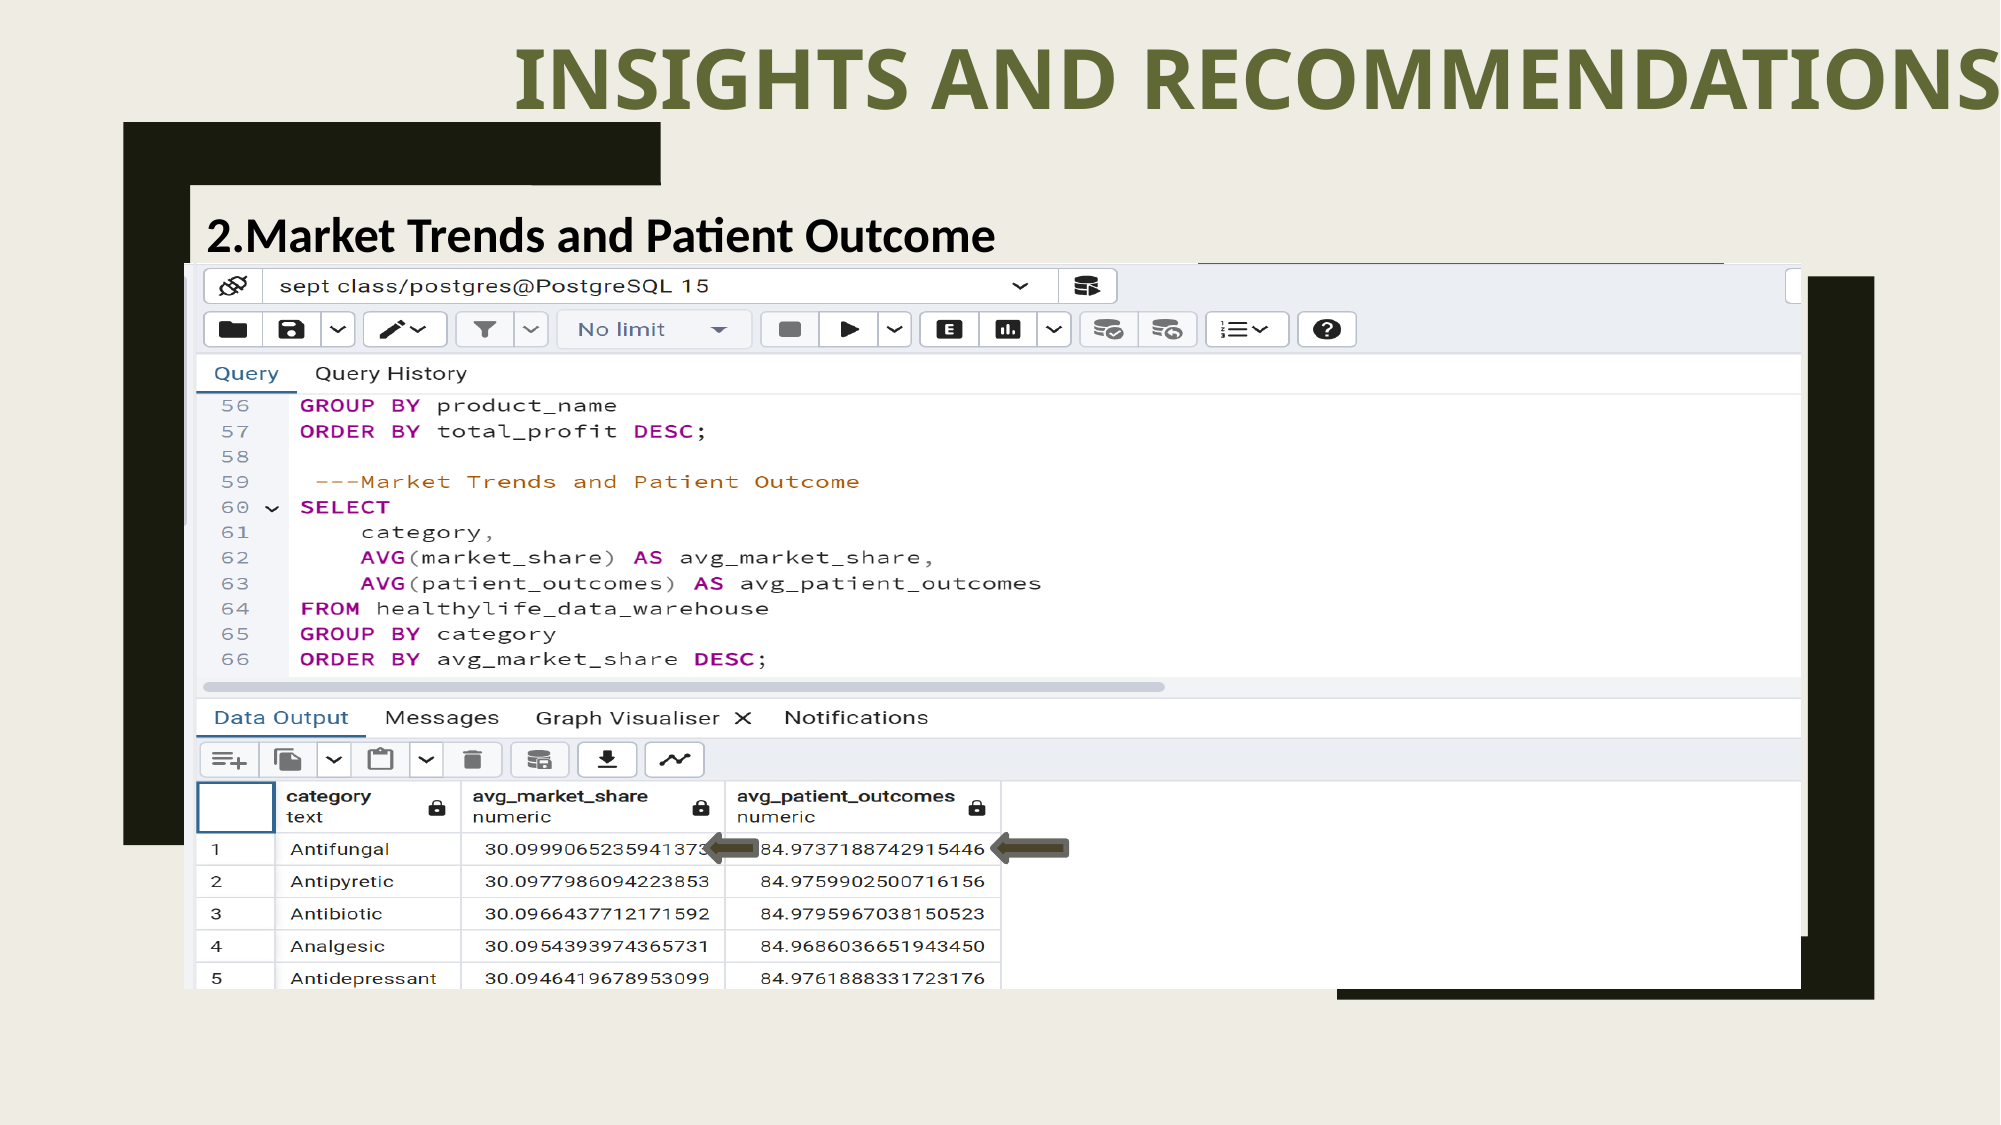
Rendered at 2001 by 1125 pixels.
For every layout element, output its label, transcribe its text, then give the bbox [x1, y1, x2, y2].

title Insights and recommendations [412, 0, 2000, 135]
picture [184, 263, 1801, 989]
text_box 2.Market Trends and Patient Outcome [191, 195, 1248, 263]
